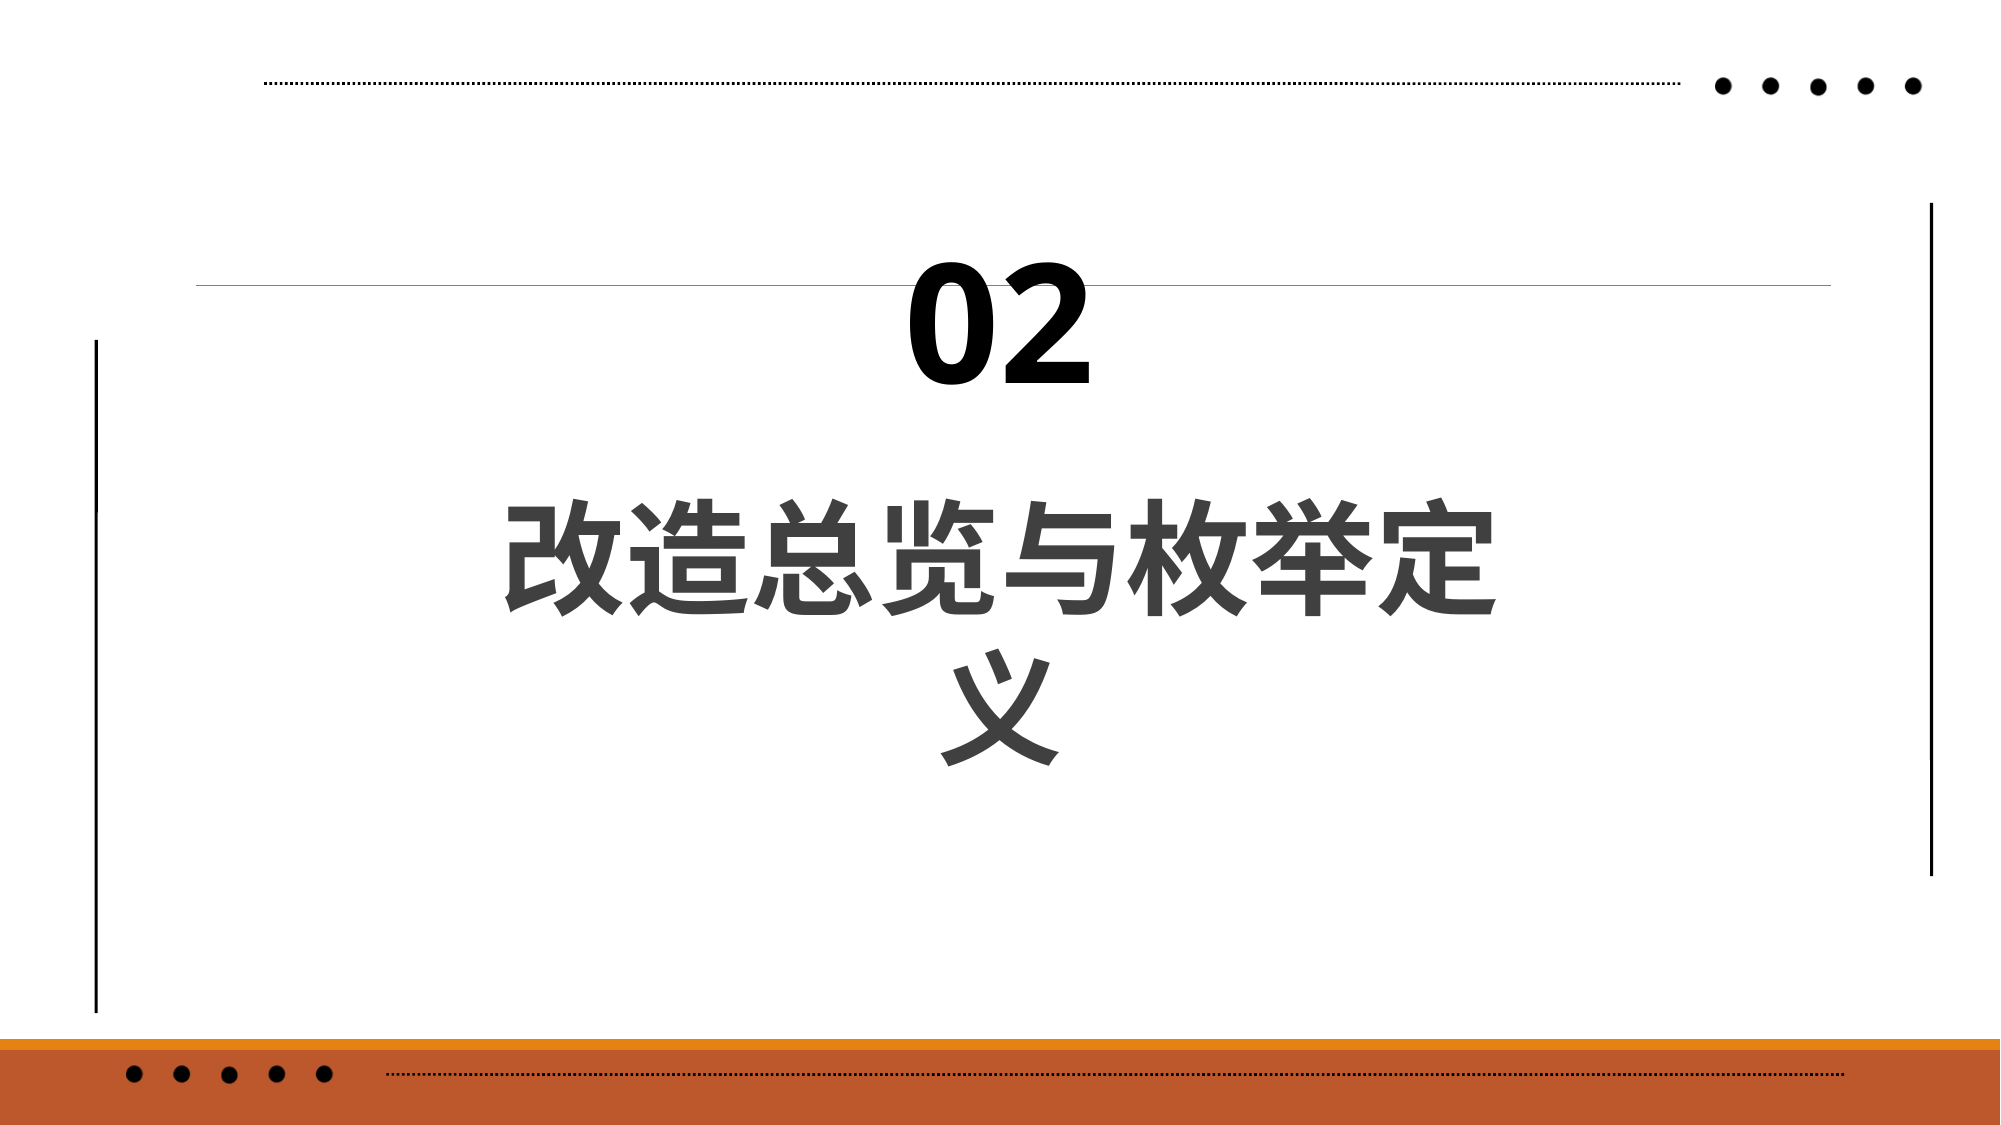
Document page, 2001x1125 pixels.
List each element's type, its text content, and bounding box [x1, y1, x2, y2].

text_box 02 [500, 209, 1500, 425]
picture [1715, 57, 1936, 109]
picture [125, 1045, 346, 1097]
text_box 改造总览与枚举定义 [450, 472, 1550, 788]
